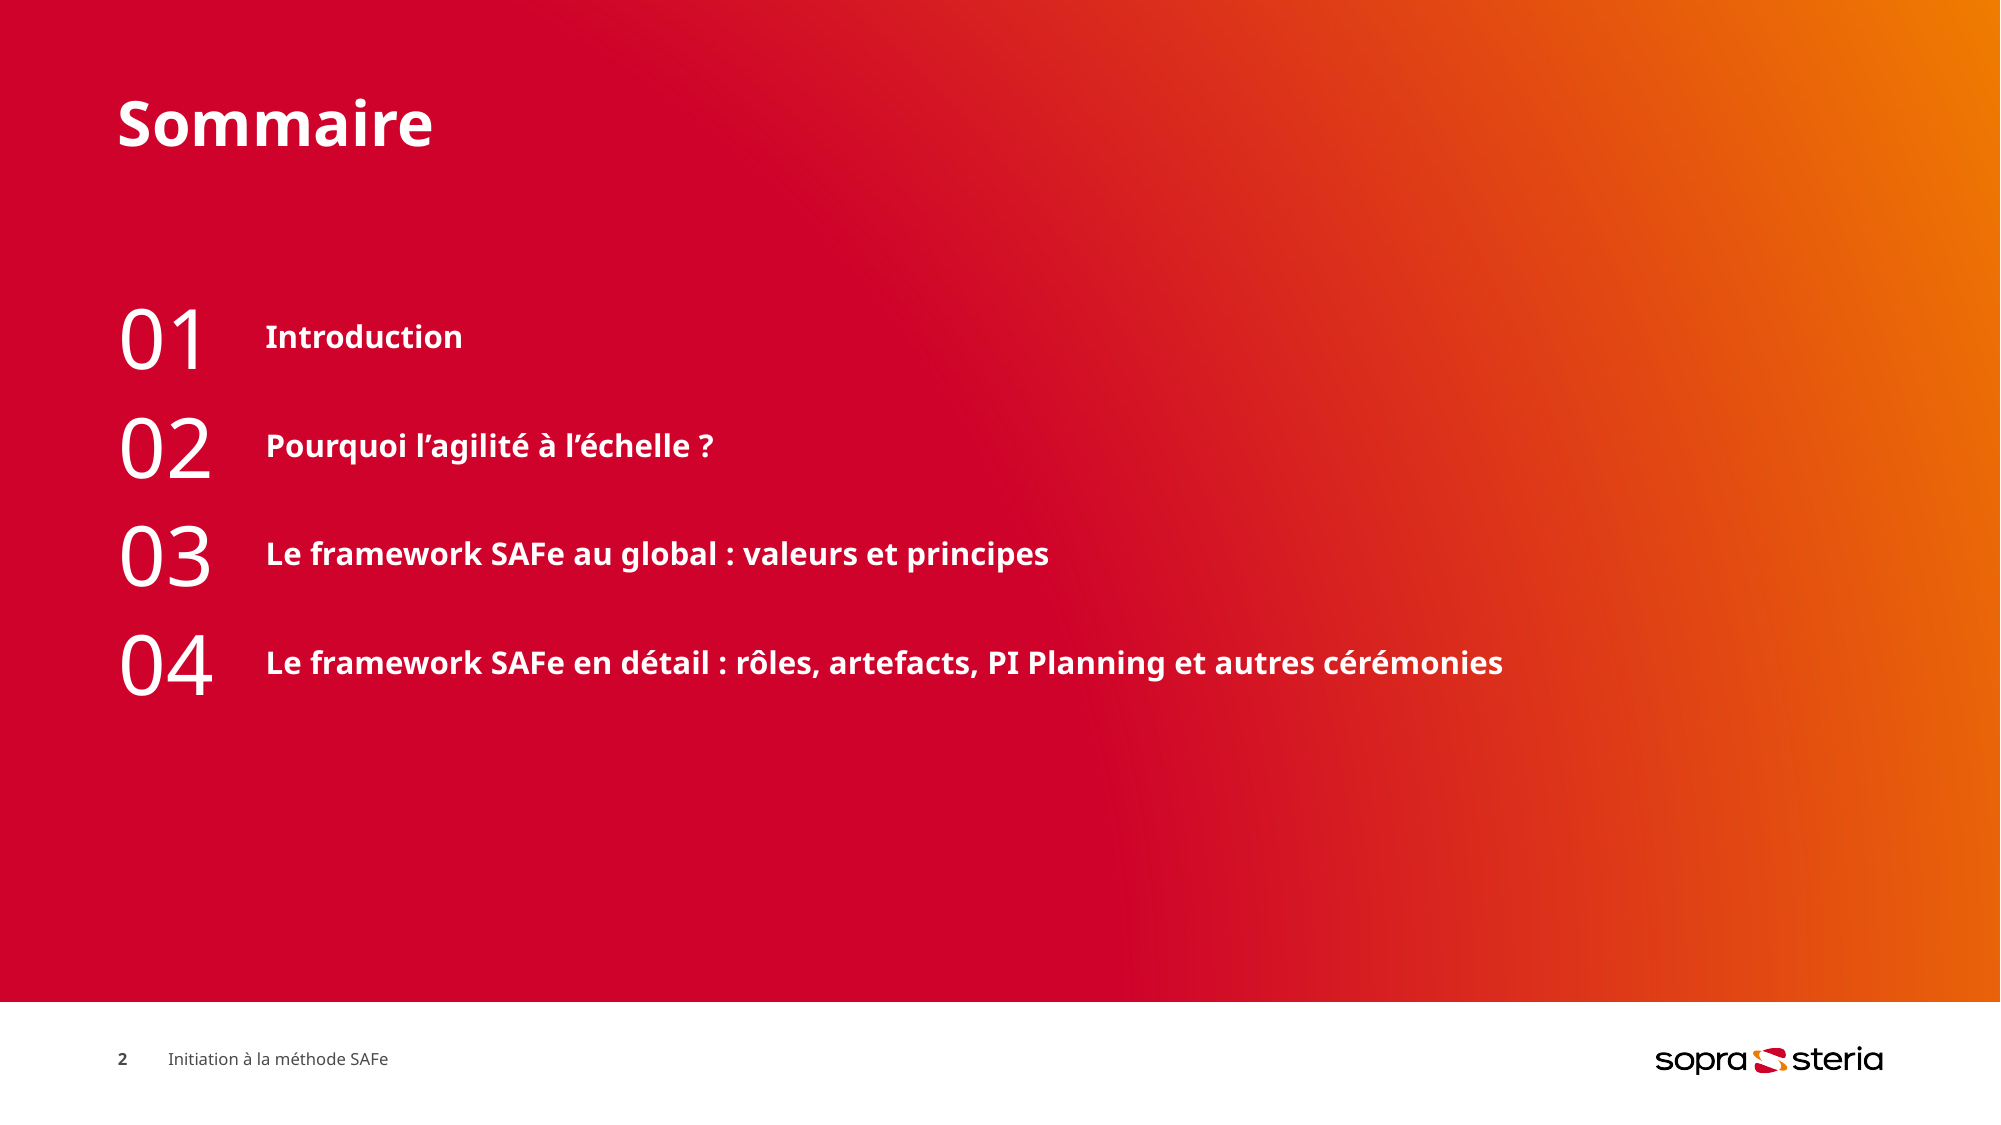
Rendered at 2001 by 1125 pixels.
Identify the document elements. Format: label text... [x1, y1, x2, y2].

footer Initiation à la méthode SAFe [177, 1039, 759, 1081]
list Le framework SAFe au global : valeurs et principes [265, 503, 1882, 604]
slide_number 2 [117, 1039, 177, 1081]
picture [1638, 1028, 1900, 1093]
list Le framework SAFe en détail : rôles, artefacts, PI Planning et autres cérémonies [265, 611, 1882, 713]
list Pourquoi l’agilité à l’échelle ? [265, 394, 1882, 495]
list Introduction [265, 285, 1882, 386]
title Sommaire [117, 5, 1882, 159]
list 01 [118, 285, 249, 386]
picture [0, 0, 2000, 1002]
list 03 [118, 503, 249, 604]
list 04 [118, 611, 249, 713]
list 02 [118, 394, 249, 495]
